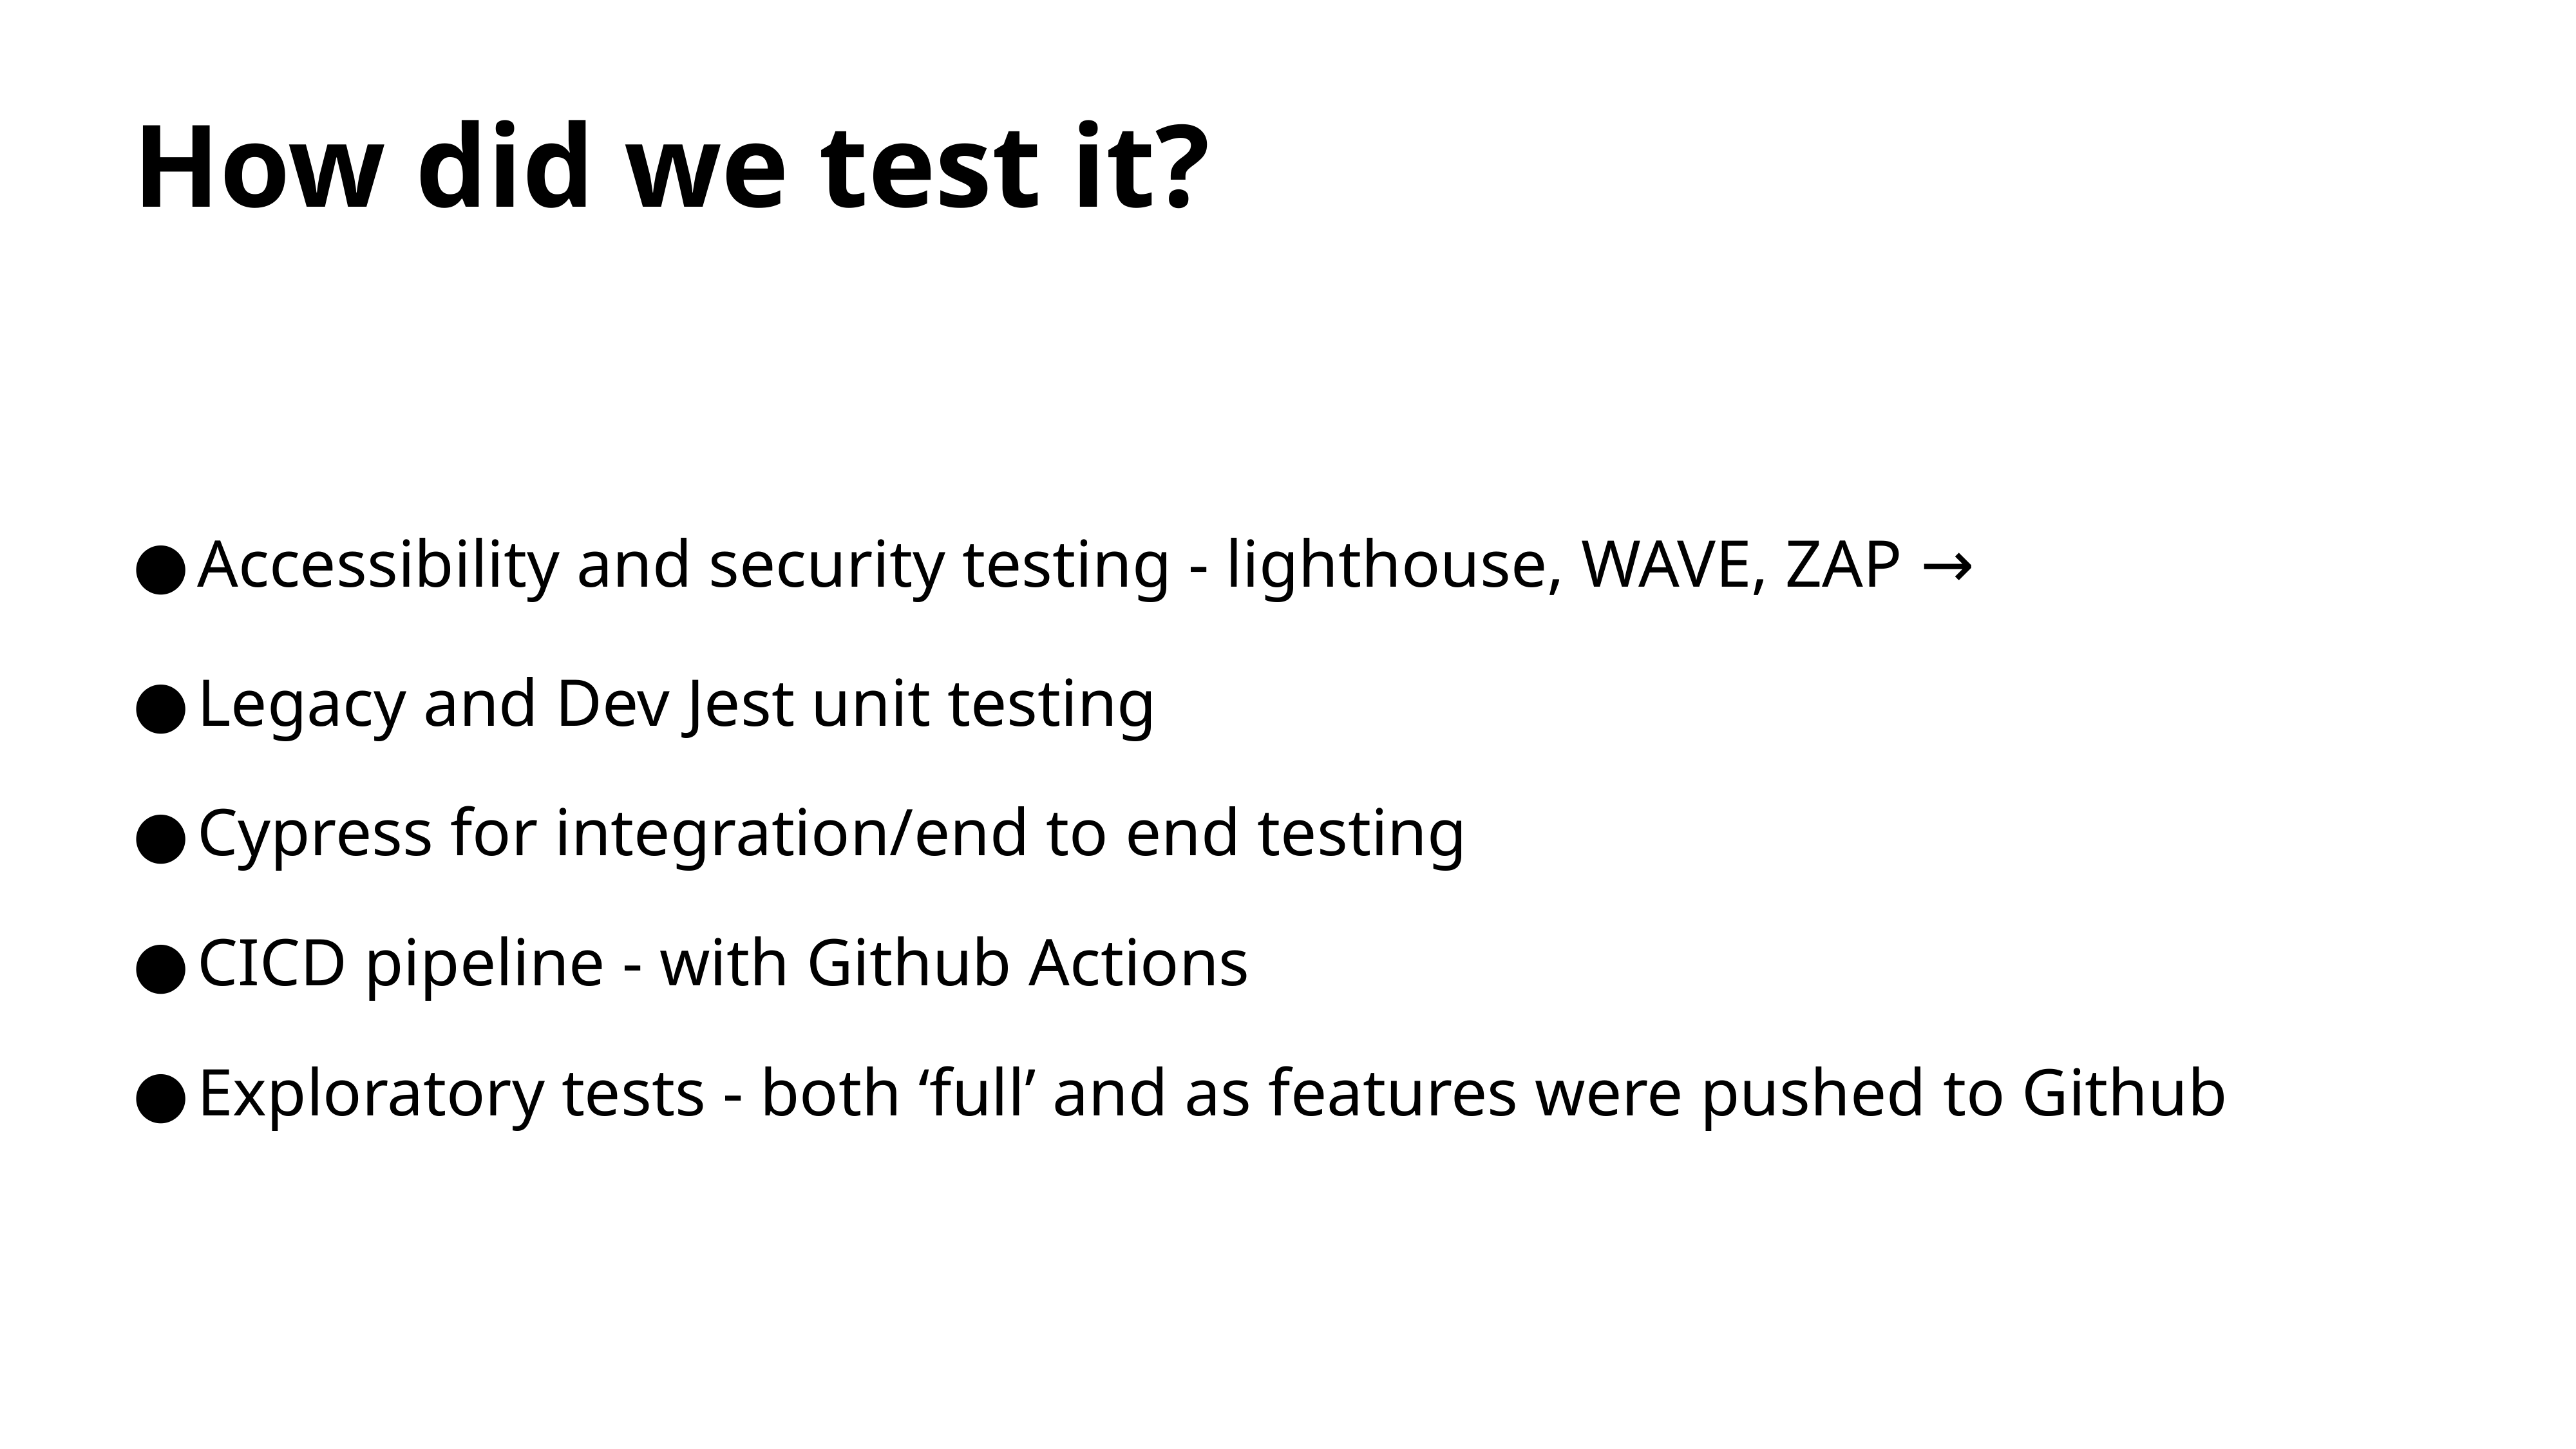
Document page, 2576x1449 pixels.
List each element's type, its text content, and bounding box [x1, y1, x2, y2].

list Accessibility and security testing - lighthouse, WAVE, ZAP → Legacy and Dev Jest unit testing Cypress for integration/end to end testing CICD pipeline - with Github Actions Exploratory tests - both ‘full’ and as features were pushed to Github [127, 448, 2449, 1321]
title How did we test it? [127, 114, 2449, 266]
